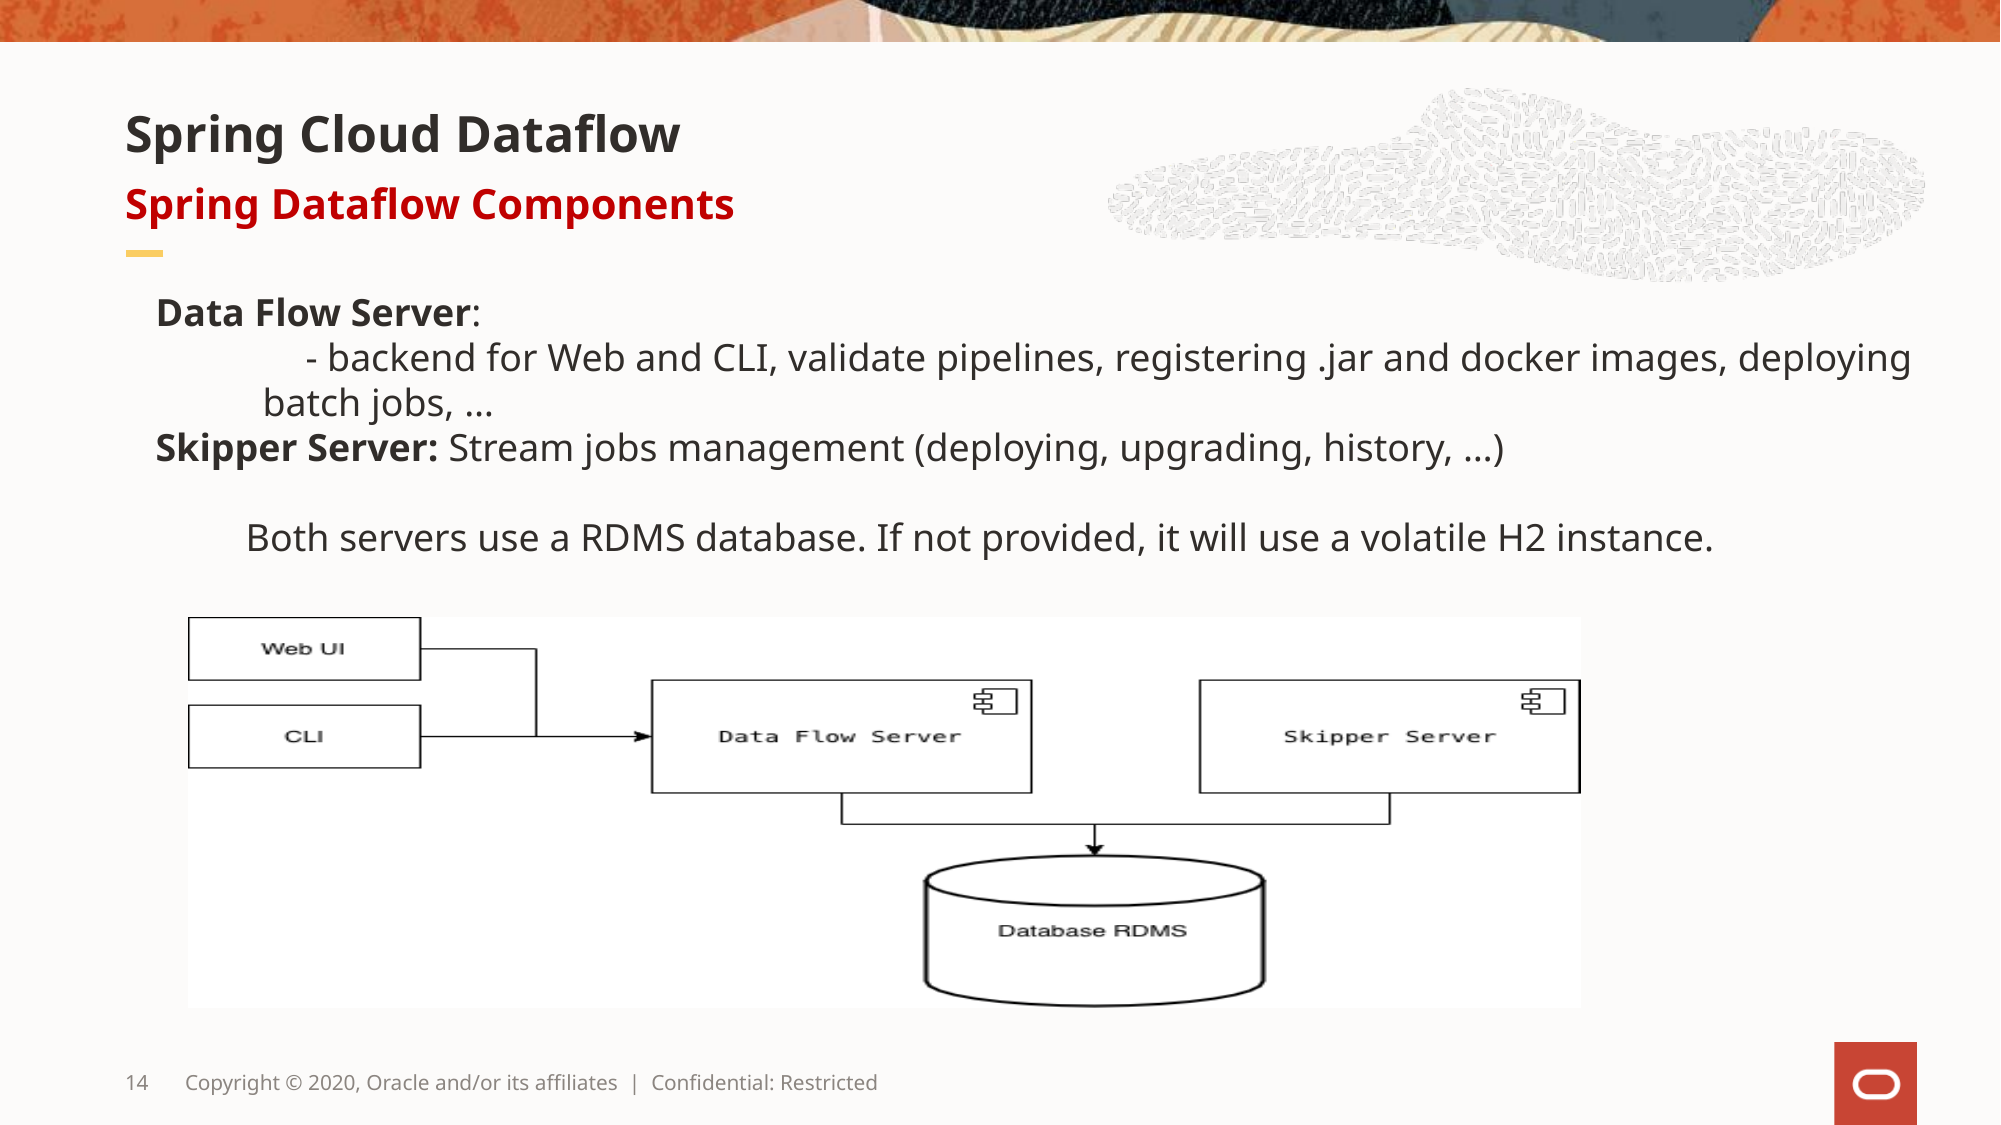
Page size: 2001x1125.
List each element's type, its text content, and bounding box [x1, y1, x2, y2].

picture [0, 0, 2000, 42]
picture [188, 617, 1581, 1008]
title Spring Cloud Dataflow [125, 83, 1876, 164]
text_box Data Flow Server: - backend for Web and CLI, validate pipelines, registering .jar and docker images, deploying batch jobs, … Skipper Server: Stream jobs management (deploying, upgrading, history, …) Both servers use a RDMS database. If not provided, it will use a volatile H2 instance. [50, 282, 1964, 567]
list Spring Dataflow Components [125, 181, 1876, 237]
slide_number 14 [125, 1053, 185, 1114]
footer Copyright © 2020, Oracle and/or its affiliates | Confidential: Restricted [185, 1053, 1128, 1114]
